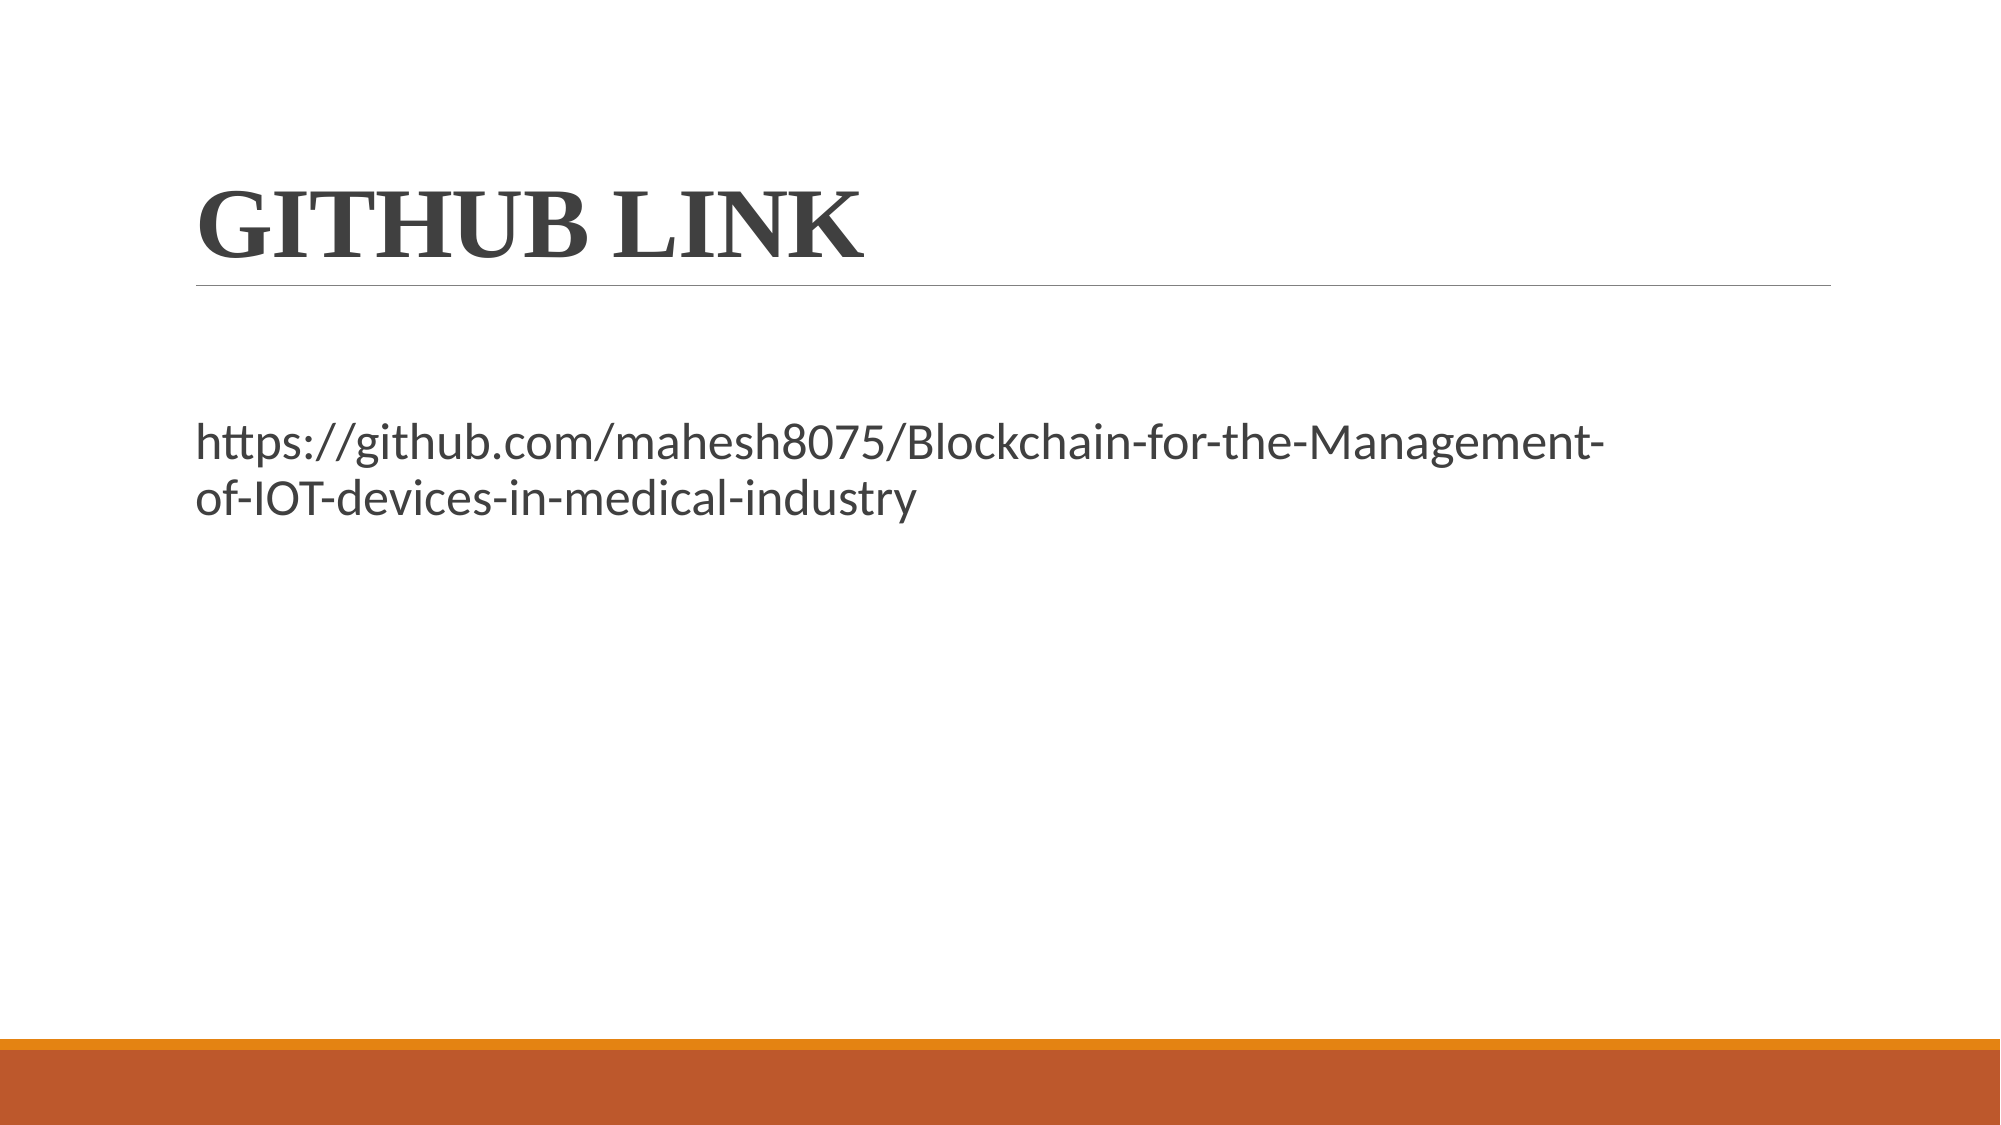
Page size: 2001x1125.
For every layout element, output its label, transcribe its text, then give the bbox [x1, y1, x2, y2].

title GITHUB LINK [180, 47, 1830, 285]
list https://github.com/mahesh8075/Blockchain-for-the-Management-of-IOT-devices-in-medical-industry [180, 407, 1630, 658]
